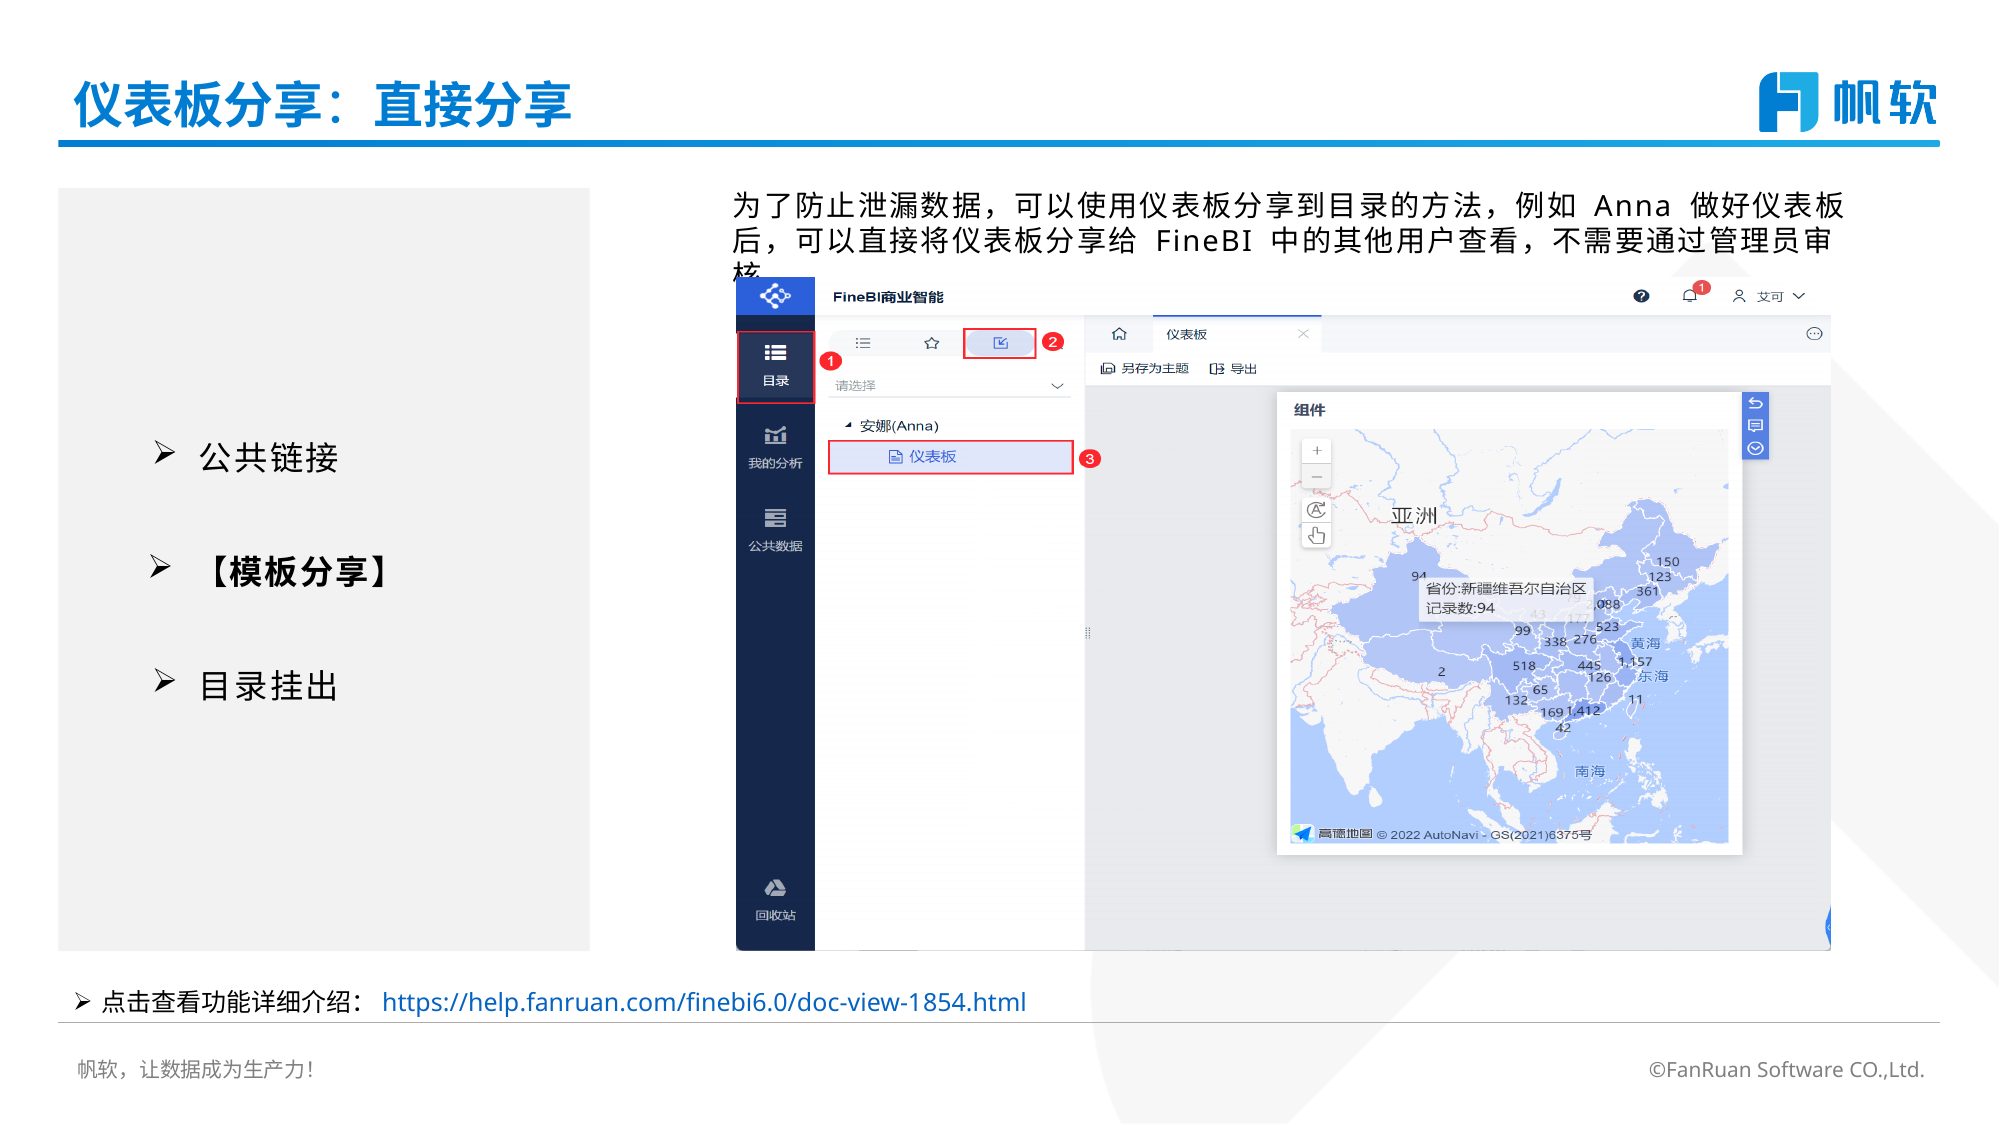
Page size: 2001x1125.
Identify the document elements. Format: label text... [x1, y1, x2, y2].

title 仪表板分享：直接分享 [58, 72, 1696, 143]
text_box 公共链接 [114, 429, 377, 534]
text_box 目录挂出 [114, 657, 377, 762]
text_box 点击查看功能详细介绍：https://help.fanruan.com/finebi6.0/doc-view-1854.html [58, 979, 1831, 1029]
text_box [57, 187, 591, 952]
text_box 【模板分享】 [114, 543, 438, 648]
picture [0, 0, 1999, 1125]
text_box 为了防止泄漏数据，可以使用仪表板分享到目录的方法，例如 Anna 做好仪表板后，可以直接将仪表板分享给 FineBI 中的其他用户查看，不需要通过管理员审核。 [718, 179, 1879, 300]
